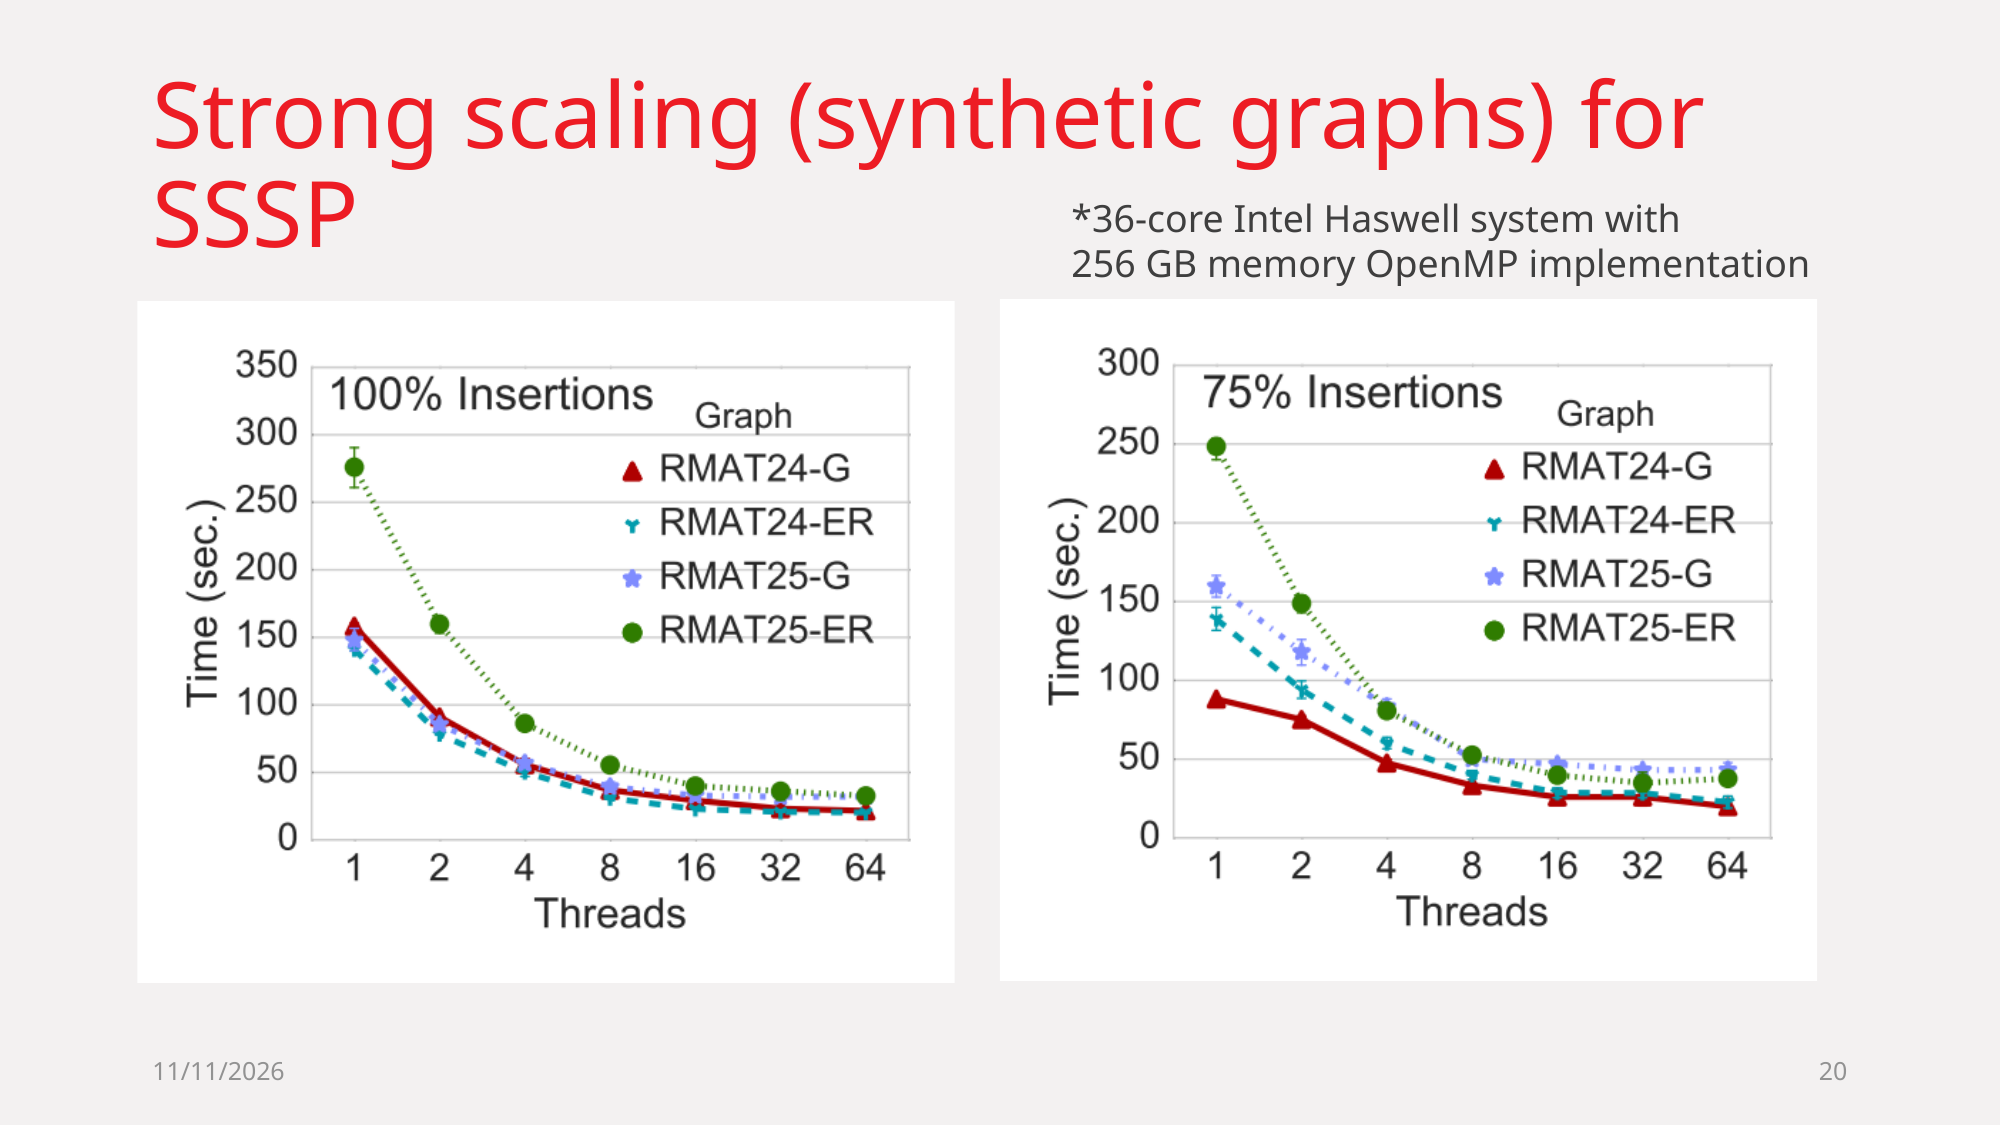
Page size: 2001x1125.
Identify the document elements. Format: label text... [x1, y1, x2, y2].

text_box *36-core Intel Haswell system with 256 GB memory OpenMP implementation [1056, 187, 2000, 293]
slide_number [137, 1042, 588, 1103]
slide_number 20 [1412, 1042, 1863, 1103]
picture [999, 299, 1818, 981]
title Strong scaling (synthetic graphs) for SSSP [137, 59, 1863, 278]
picture [137, 301, 955, 983]
